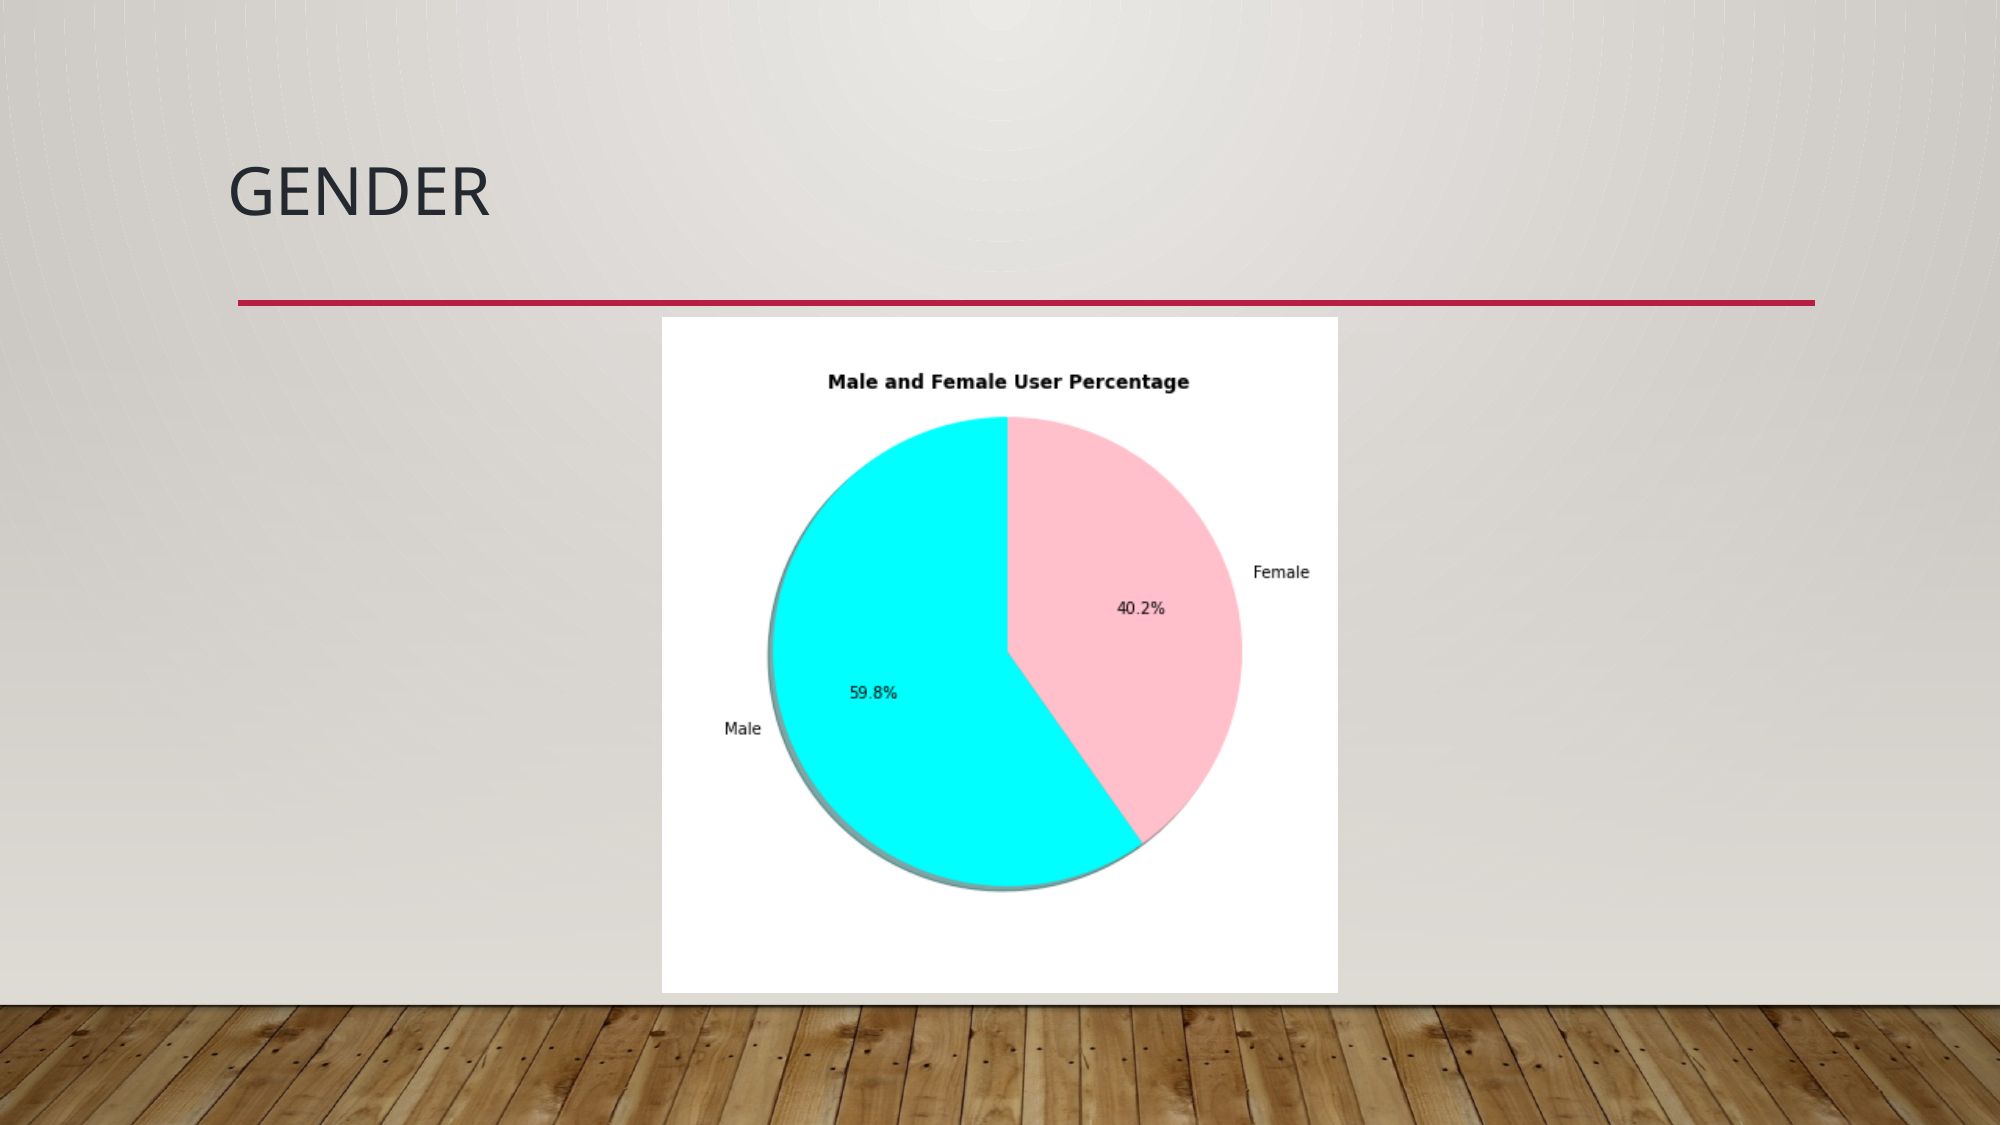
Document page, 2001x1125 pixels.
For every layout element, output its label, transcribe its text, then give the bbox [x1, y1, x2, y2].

picture [662, 317, 1338, 993]
title Gender [212, 150, 1788, 365]
picture [0, 1005, 2000, 1125]
